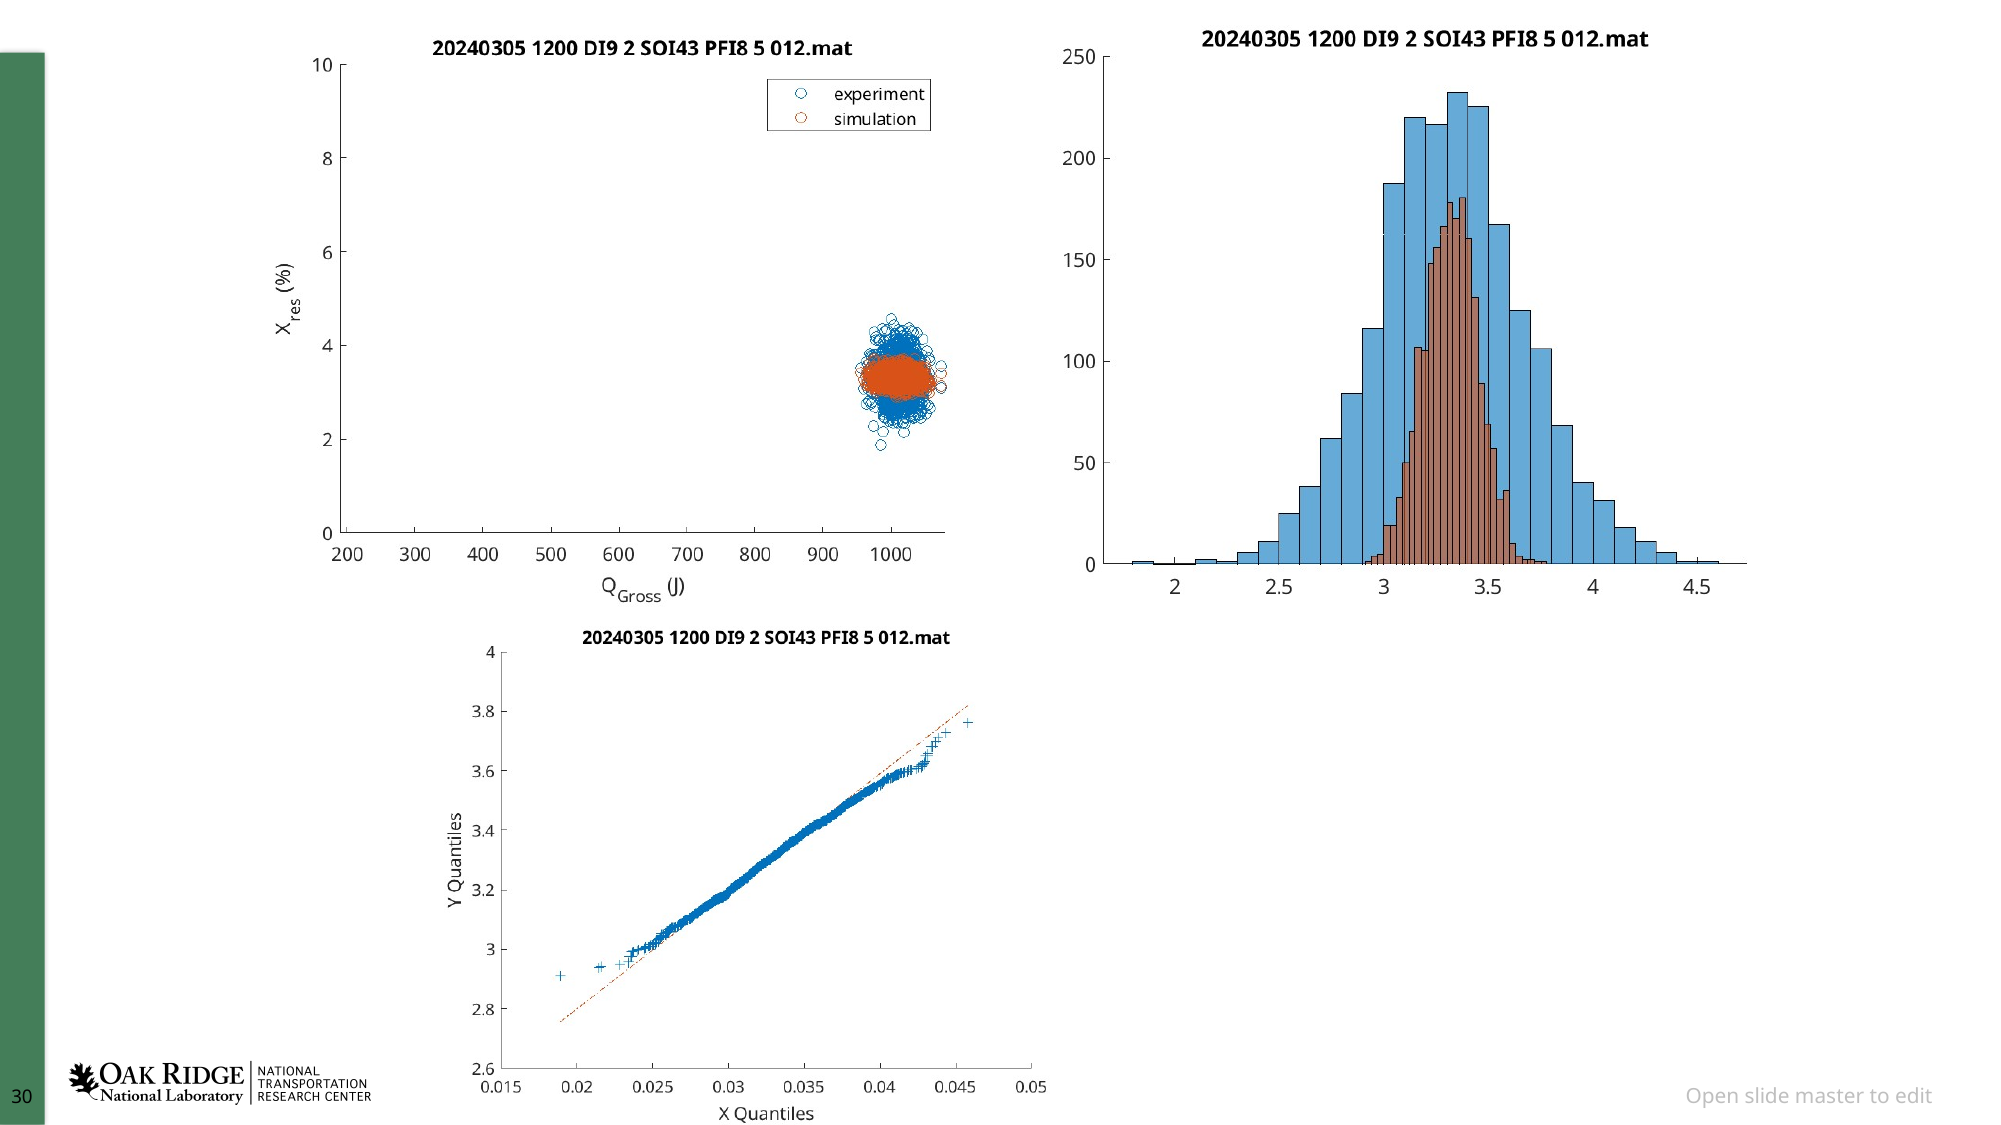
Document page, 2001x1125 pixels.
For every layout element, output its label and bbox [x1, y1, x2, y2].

picture [66, 1058, 373, 1108]
picture [237, 8, 1826, 1125]
